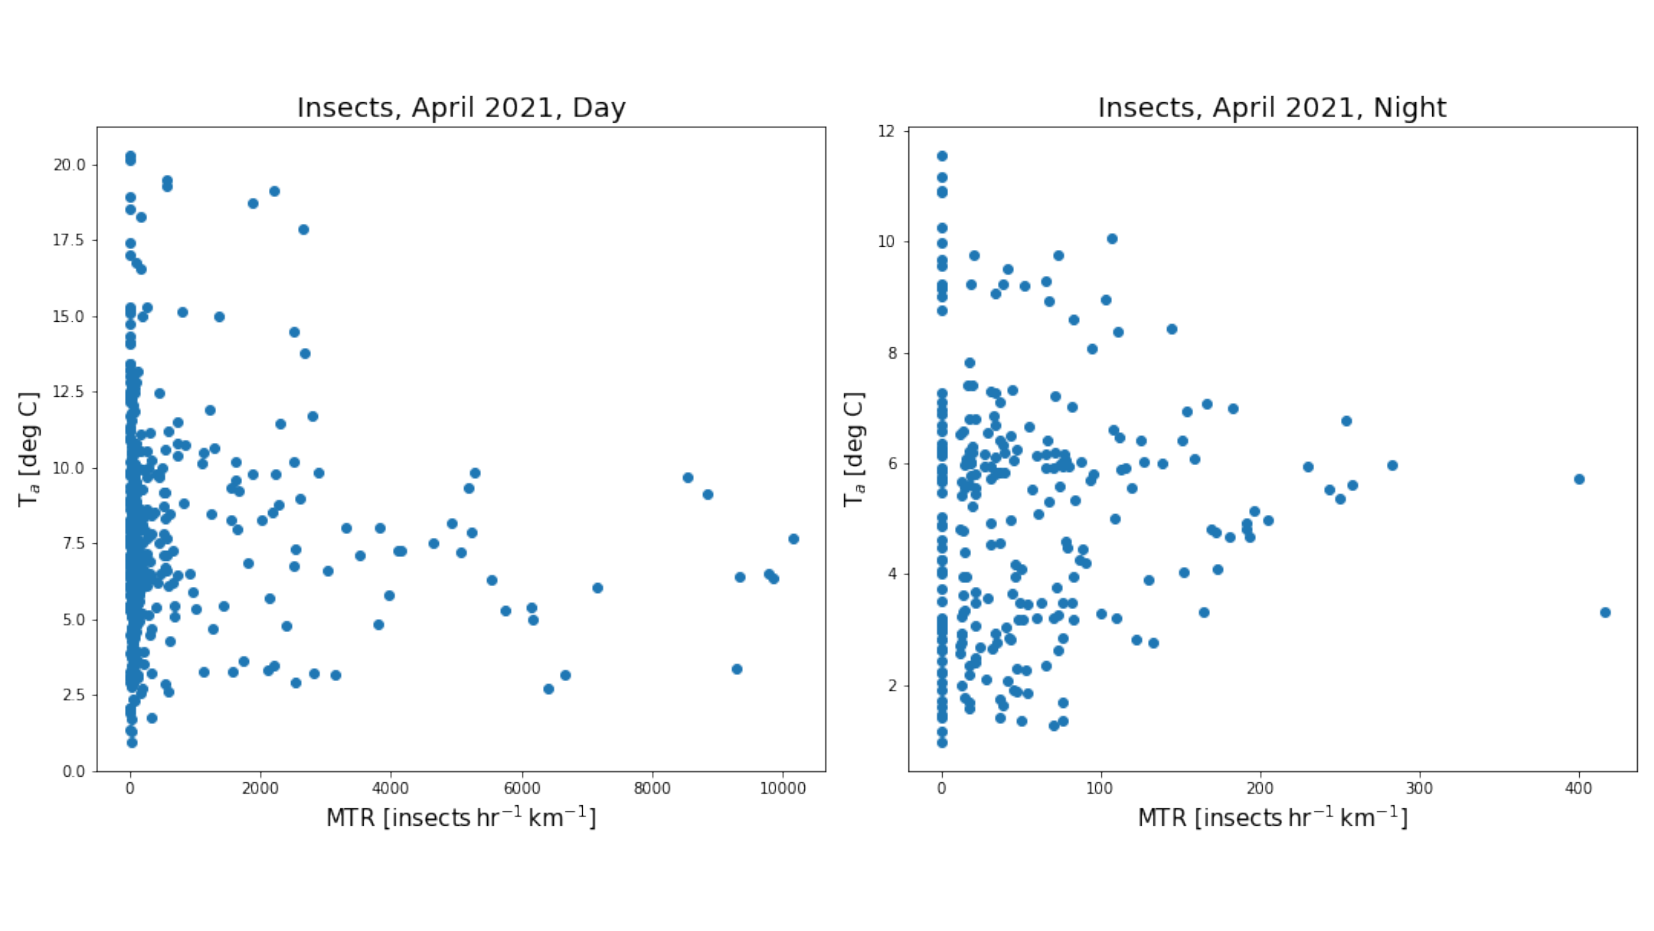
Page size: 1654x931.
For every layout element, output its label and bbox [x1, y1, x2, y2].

picture [0, 78, 1654, 852]
